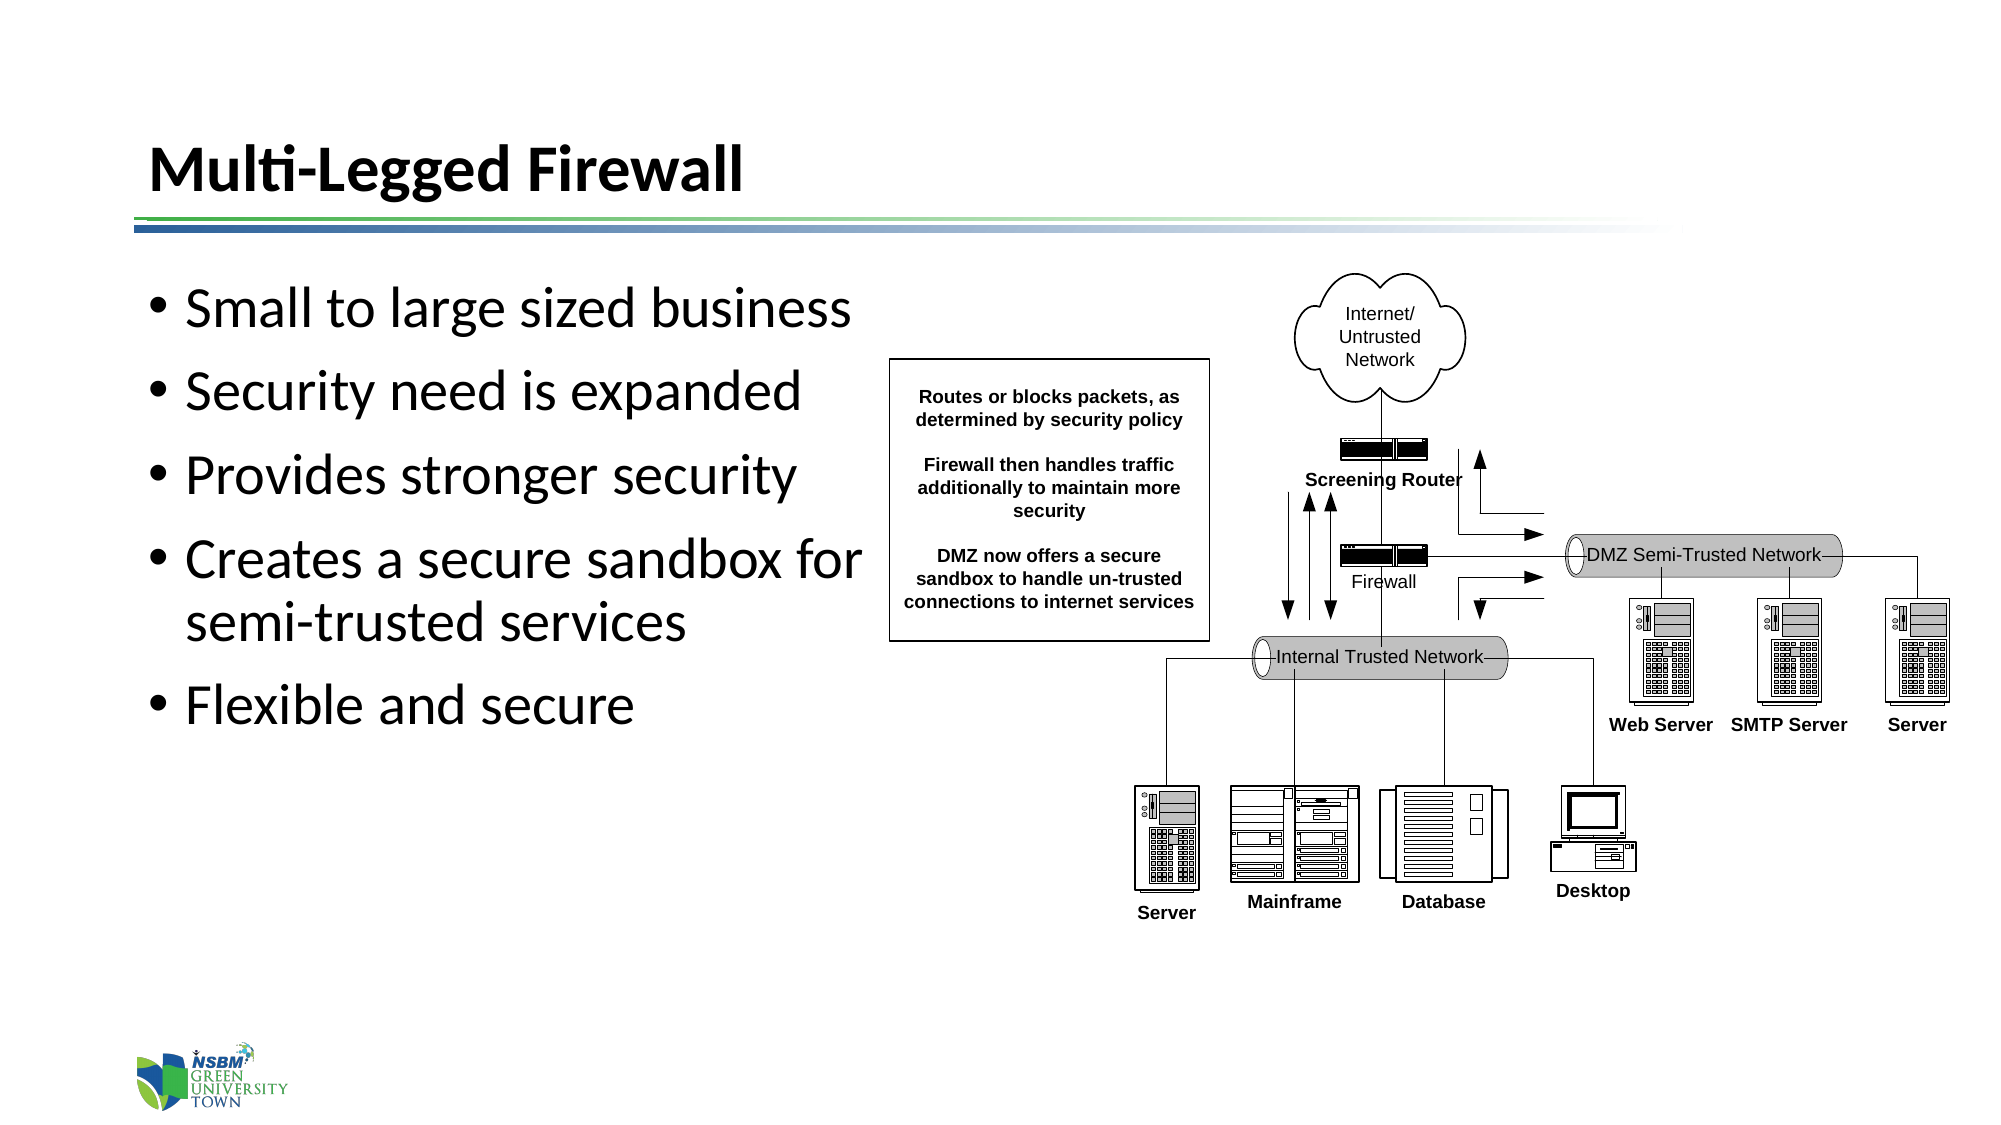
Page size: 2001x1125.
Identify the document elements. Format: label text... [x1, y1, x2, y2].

picture [137, 1042, 288, 1111]
list Small to large sized business Security need is expanded Provides stronger security Creates a secure sandbox for semi-trusted services Flexible and secure [133, 269, 884, 890]
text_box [884, 269, 2000, 938]
title Multi-Legged Firewall [133, 85, 1859, 256]
